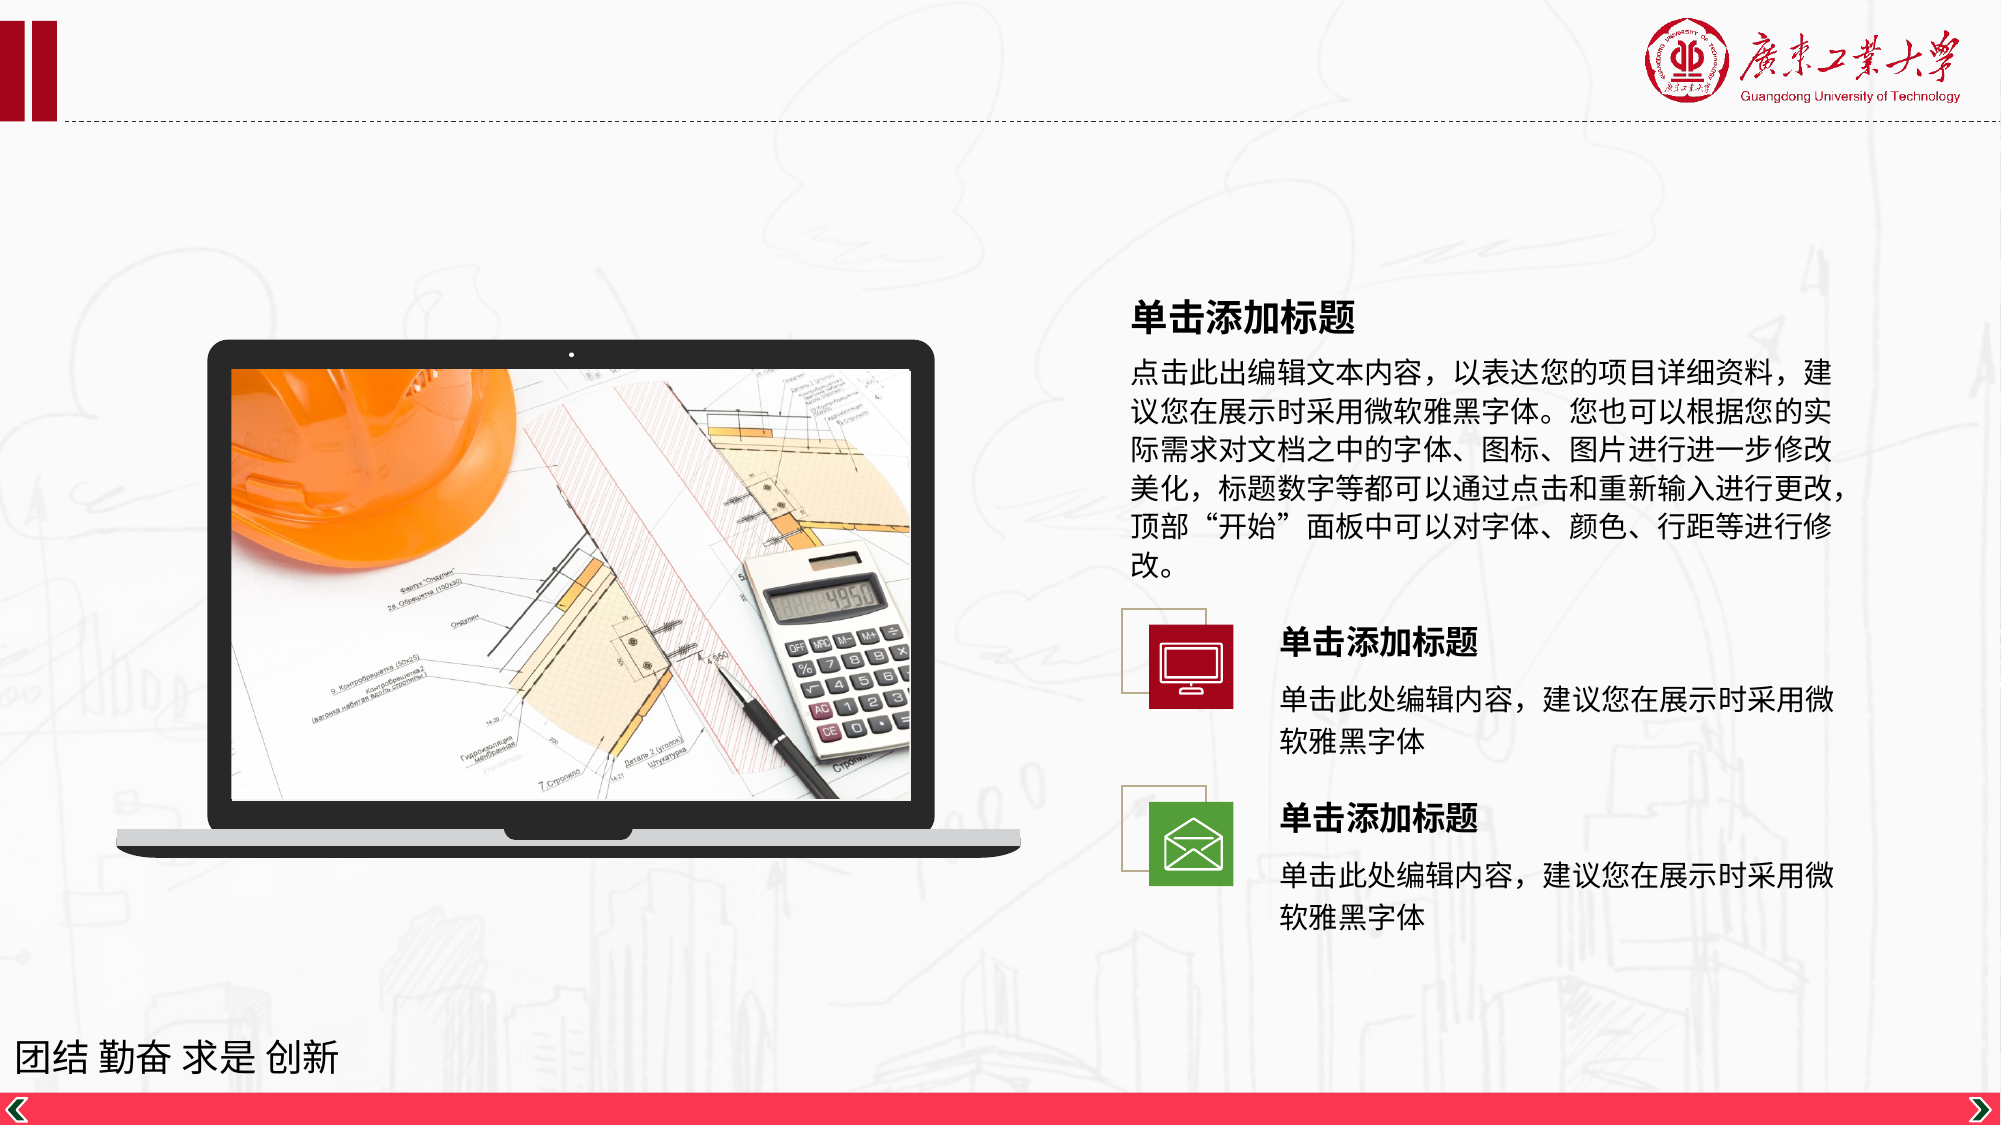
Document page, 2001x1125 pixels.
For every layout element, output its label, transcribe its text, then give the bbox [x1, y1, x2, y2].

text_box 点击此出编辑文本内容，以表达您的项目详细资料，建议您在展示时采用微软雅黑字体。您也可以根据您的实际需求对文档之中的字体、图标、图片进行进一步修改美化，标题数字等都可以通过点击和重新输入进行更改，顶部“开始”面板中可以对字体、颜色、行距等进行修改。 [1130, 351, 1857, 583]
text_box [1164, 647, 1219, 679]
text_box [1164, 817, 1223, 871]
text_box 单击添加标题 [1264, 789, 1523, 845]
text_box [1148, 801, 1235, 887]
text_box [1159, 642, 1223, 687]
picture [1645, 18, 1960, 103]
text_box 单击此处编辑内容，建议您在展示时采用微软雅黑字体 [1264, 842, 1857, 942]
text_box [1121, 785, 1207, 872]
text_box 单击添加标题 [1264, 613, 1523, 669]
text_box [1121, 608, 1207, 694]
text_box 单击添加标题 [1130, 284, 1392, 339]
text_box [116, 339, 1021, 859]
text_box [1148, 624, 1235, 710]
text_box 单击此处编辑内容，建议您在展示时采用微软雅黑字体 [1264, 666, 1857, 766]
text_box [1178, 687, 1204, 695]
